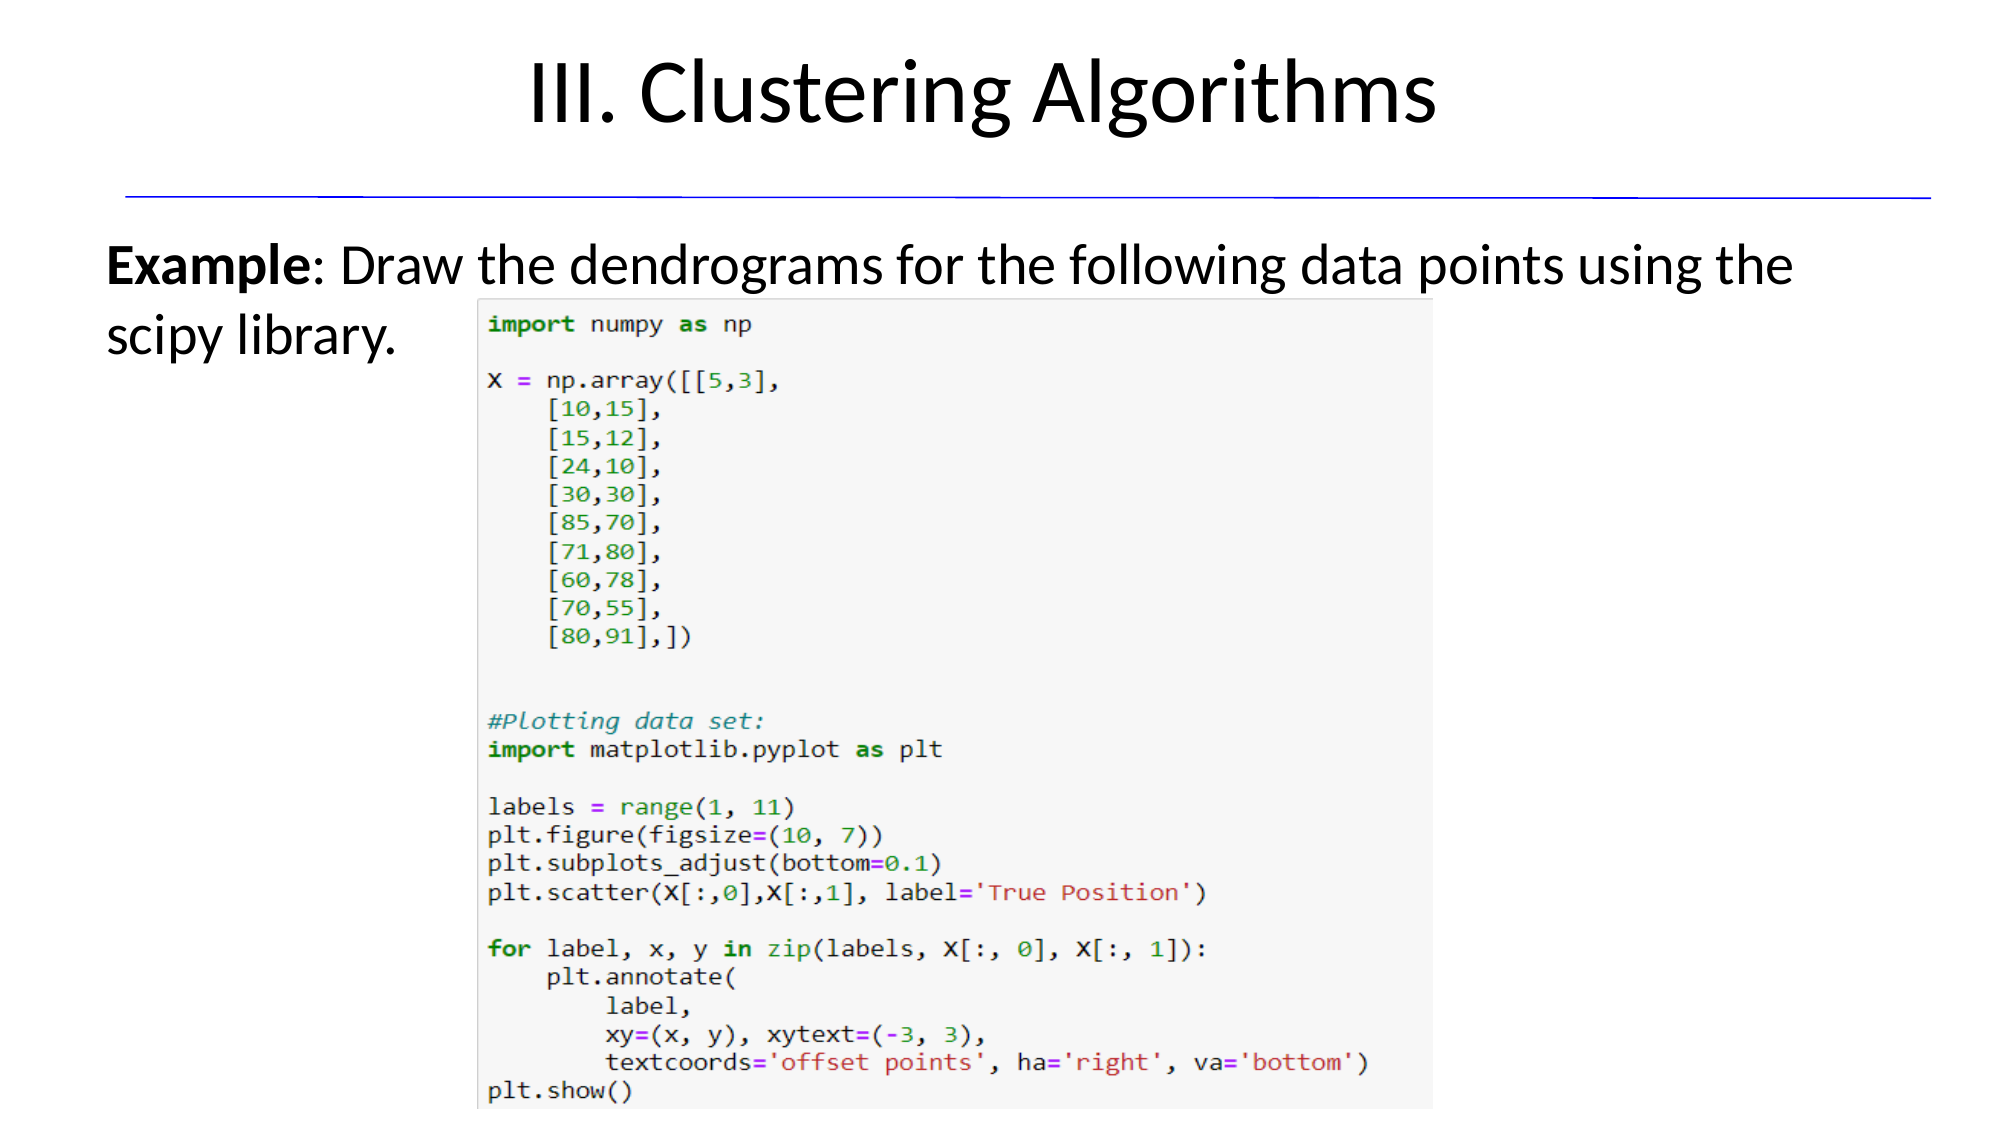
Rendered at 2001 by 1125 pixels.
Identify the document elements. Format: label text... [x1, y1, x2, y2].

text_box III. Clustering Algorithms [131, 12, 1857, 150]
picture [477, 296, 1434, 1109]
text_box Example: Draw the dendrograms for the following data points using the scipy library. [91, 218, 1928, 374]
